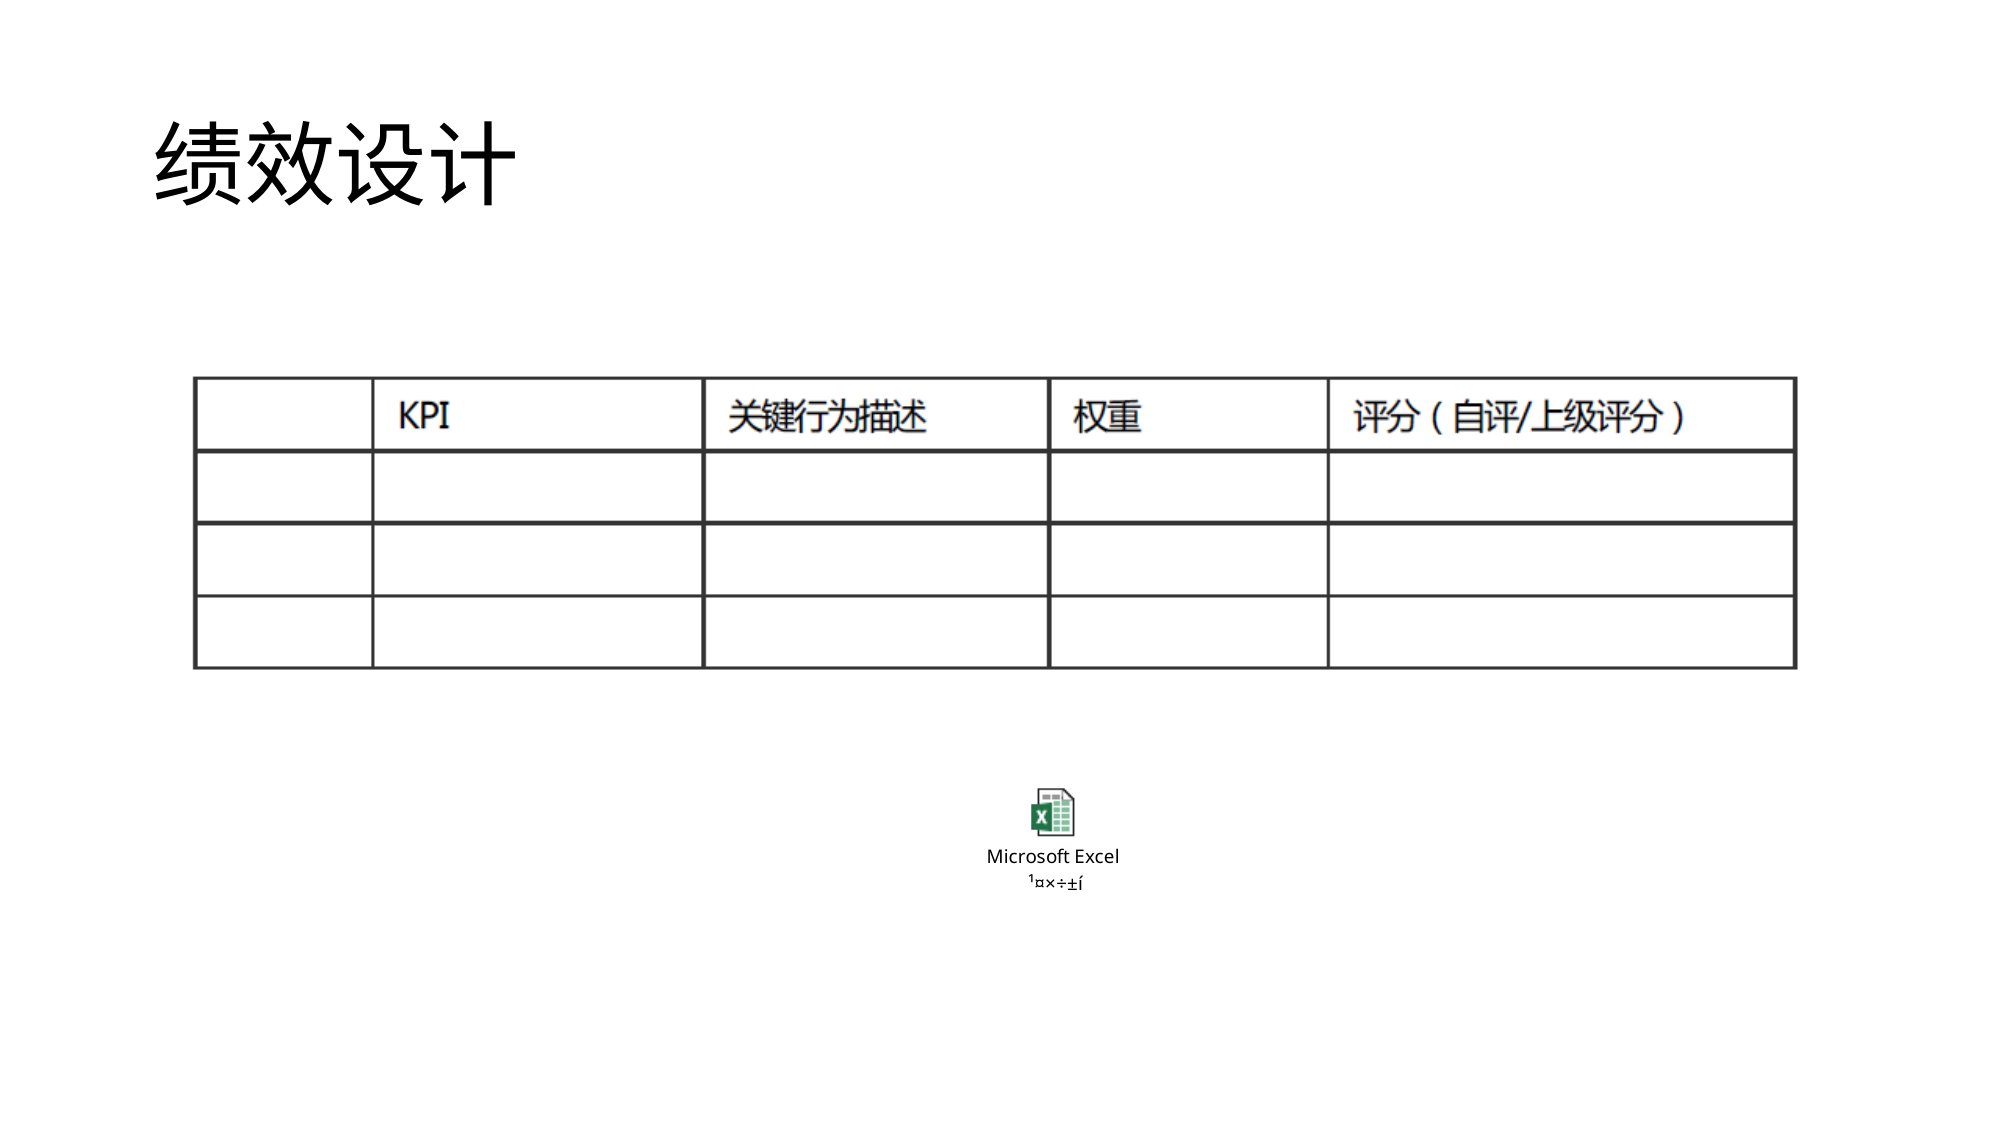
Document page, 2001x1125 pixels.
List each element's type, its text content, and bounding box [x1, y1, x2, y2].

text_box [980, 786, 1131, 923]
title 绩效设计 [137, 59, 1863, 278]
picture [137, 355, 1851, 709]
